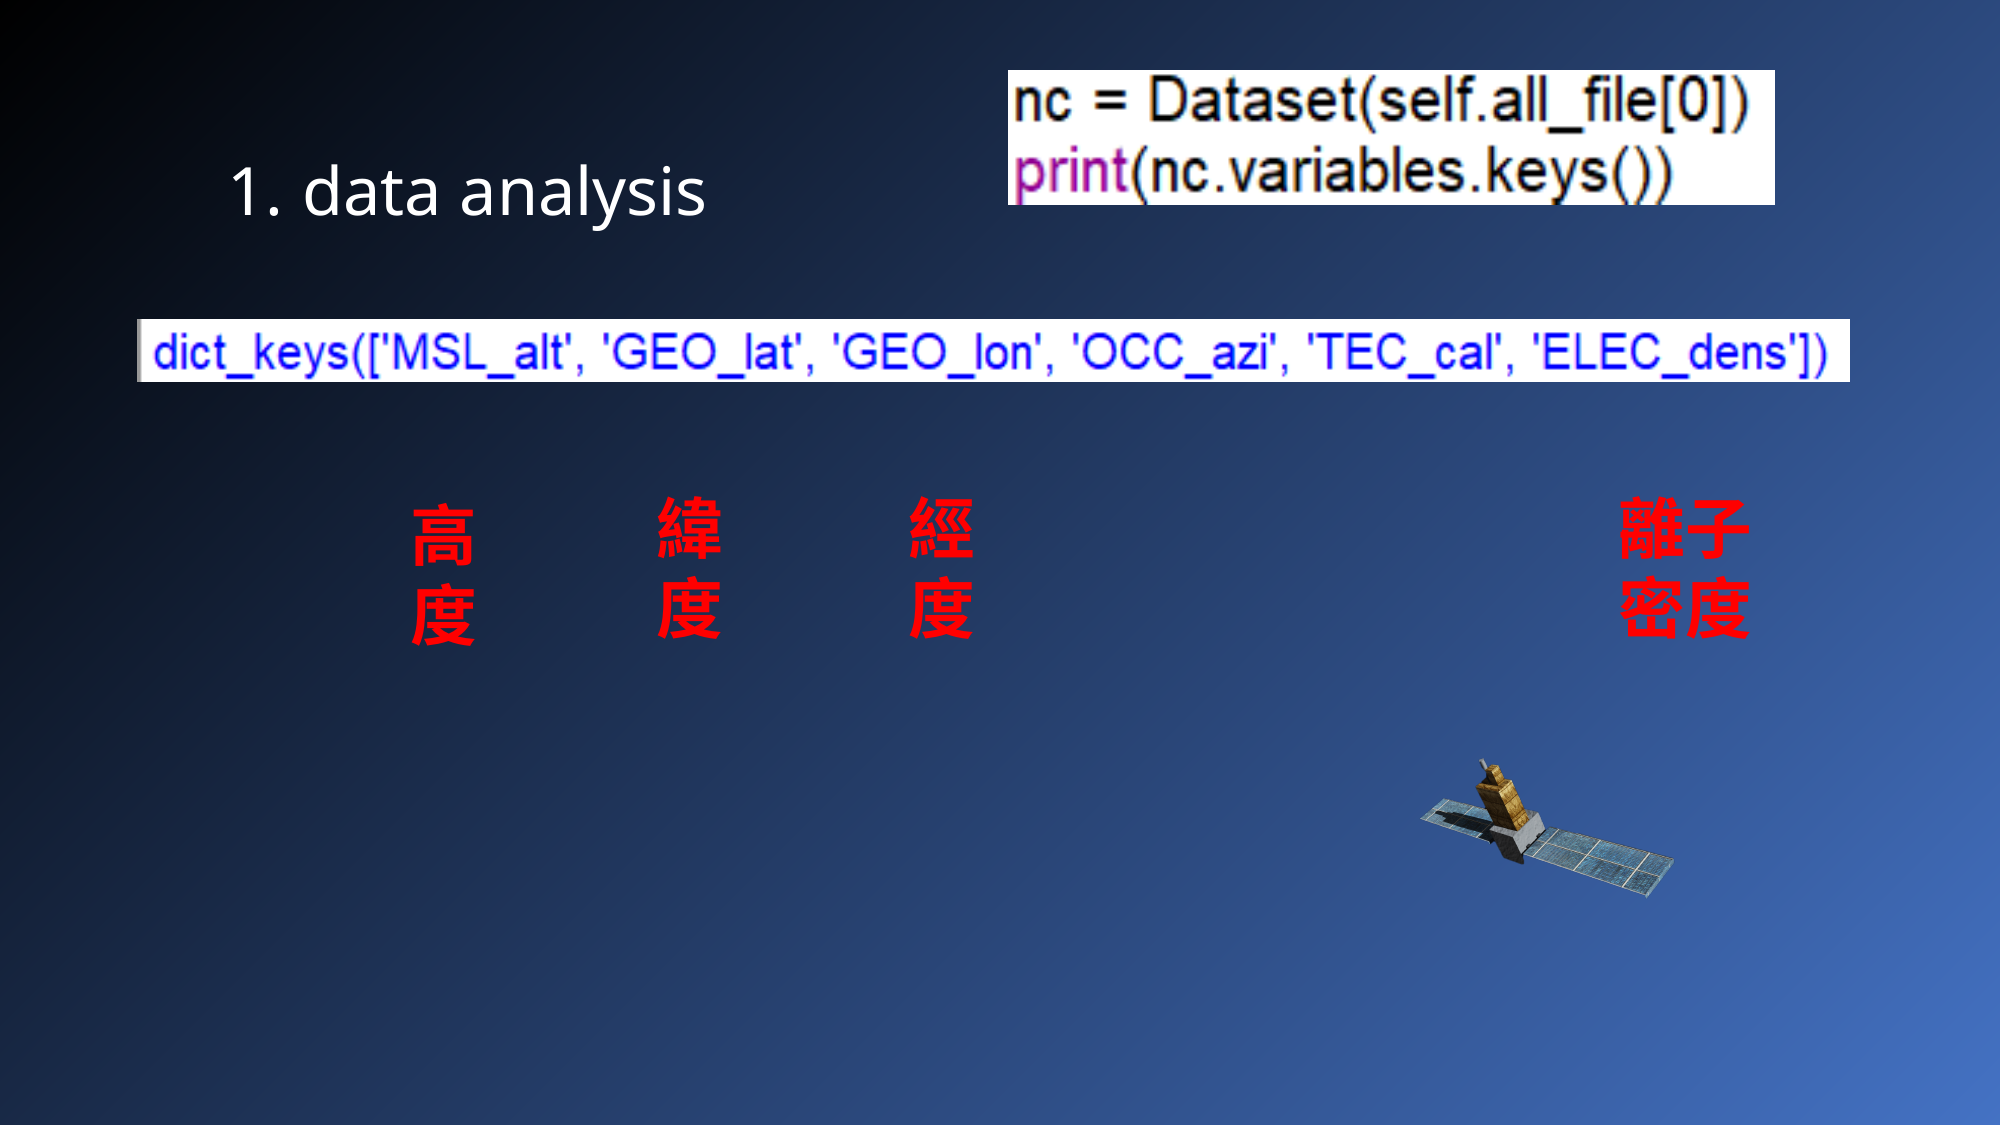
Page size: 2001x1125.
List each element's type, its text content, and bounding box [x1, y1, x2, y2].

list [1008, 70, 1775, 205]
text_box 離子密度 [1604, 479, 1775, 654]
picture [137, 319, 1850, 382]
picture [1378, 721, 1707, 936]
text_box 高度 [395, 486, 502, 662]
text_box 經度 [894, 479, 1000, 654]
title data analysis [137, 59, 1863, 278]
text_box 緯度 [641, 479, 748, 654]
